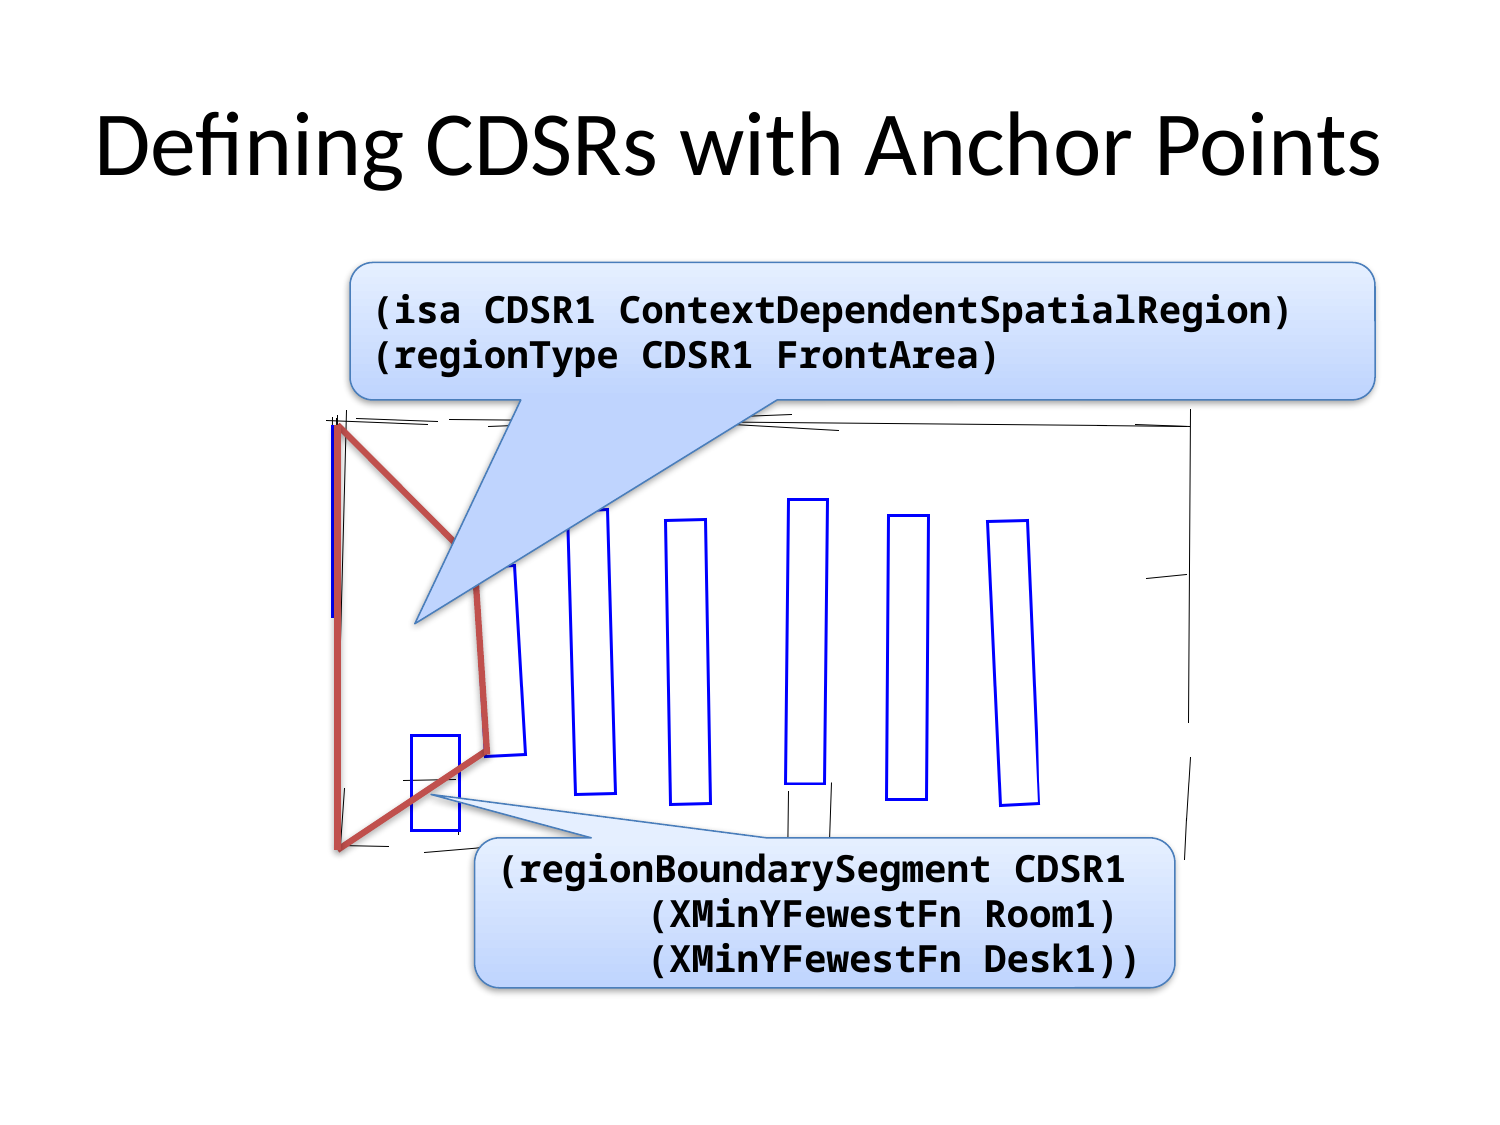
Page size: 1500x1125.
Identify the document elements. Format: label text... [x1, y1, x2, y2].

title Defining CDSRs with Anchor Points [75, 45, 1425, 233]
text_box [341, 749, 488, 851]
picture [316, 399, 1200, 879]
text_box (isa CDSR1 ContextDependentSpatialRegion) (regionType CDSR1 FrontArea) [349, 261, 1376, 401]
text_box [474, 562, 488, 755]
text_box (regionBoundarySegment CDSR1 (XMinYFewestFn Room1) (XMinYFewestFn Desk1)) [473, 888, 1176, 989]
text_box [338, 424, 475, 563]
